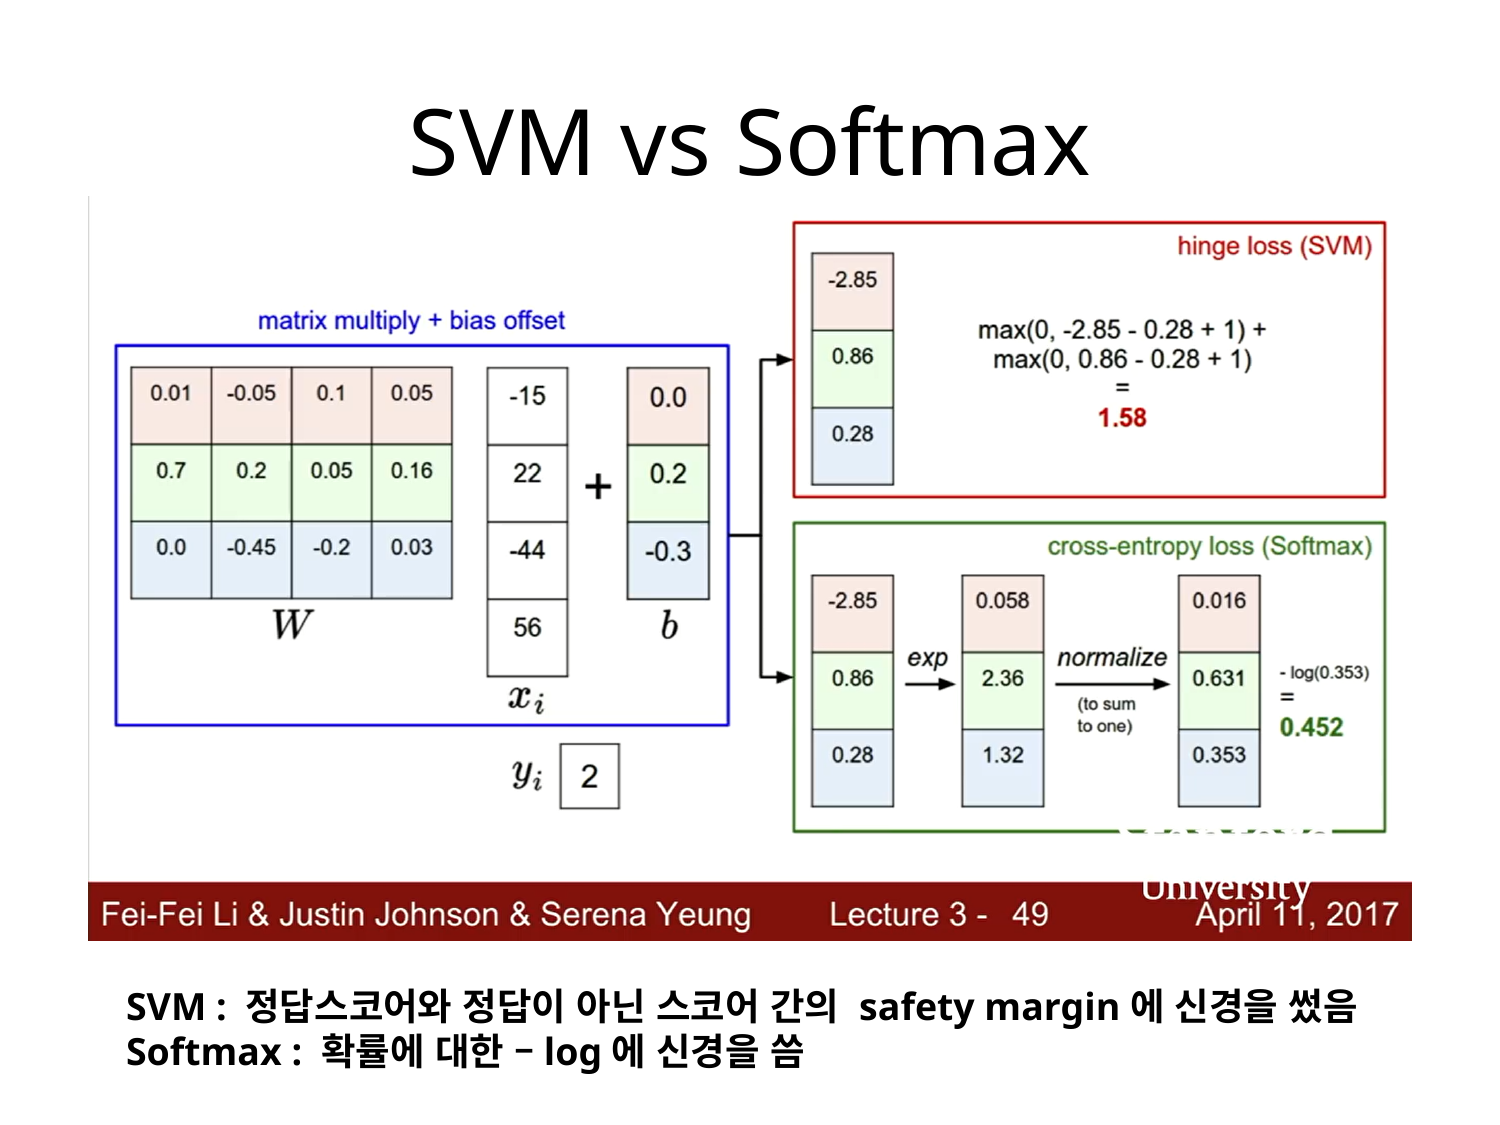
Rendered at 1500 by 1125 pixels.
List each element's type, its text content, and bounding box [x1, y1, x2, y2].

text_box SVM : 정답스코어와 정답이 아닌 스코어 간의 safety margin에 신경을 썼음 Softmax : 확률에 대한 –log에 신경을 씀 [111, 975, 1373, 1081]
picture [88, 196, 1412, 941]
title SVM vs Softmax [75, 45, 1425, 233]
